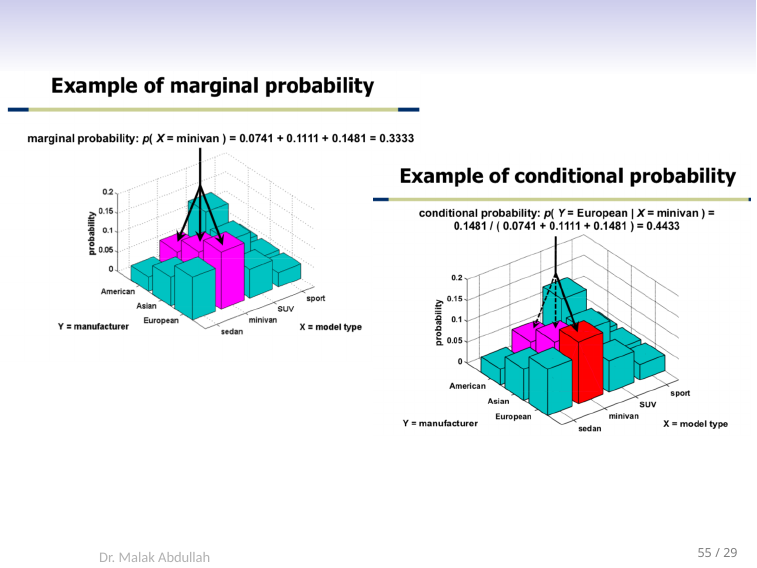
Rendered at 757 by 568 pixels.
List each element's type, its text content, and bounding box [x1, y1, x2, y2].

slide_number 55 / 29 [691, 548, 749, 565]
picture [0, 0, 756, 436]
footer Dr. Malak Abdullah [0, 548, 332, 566]
